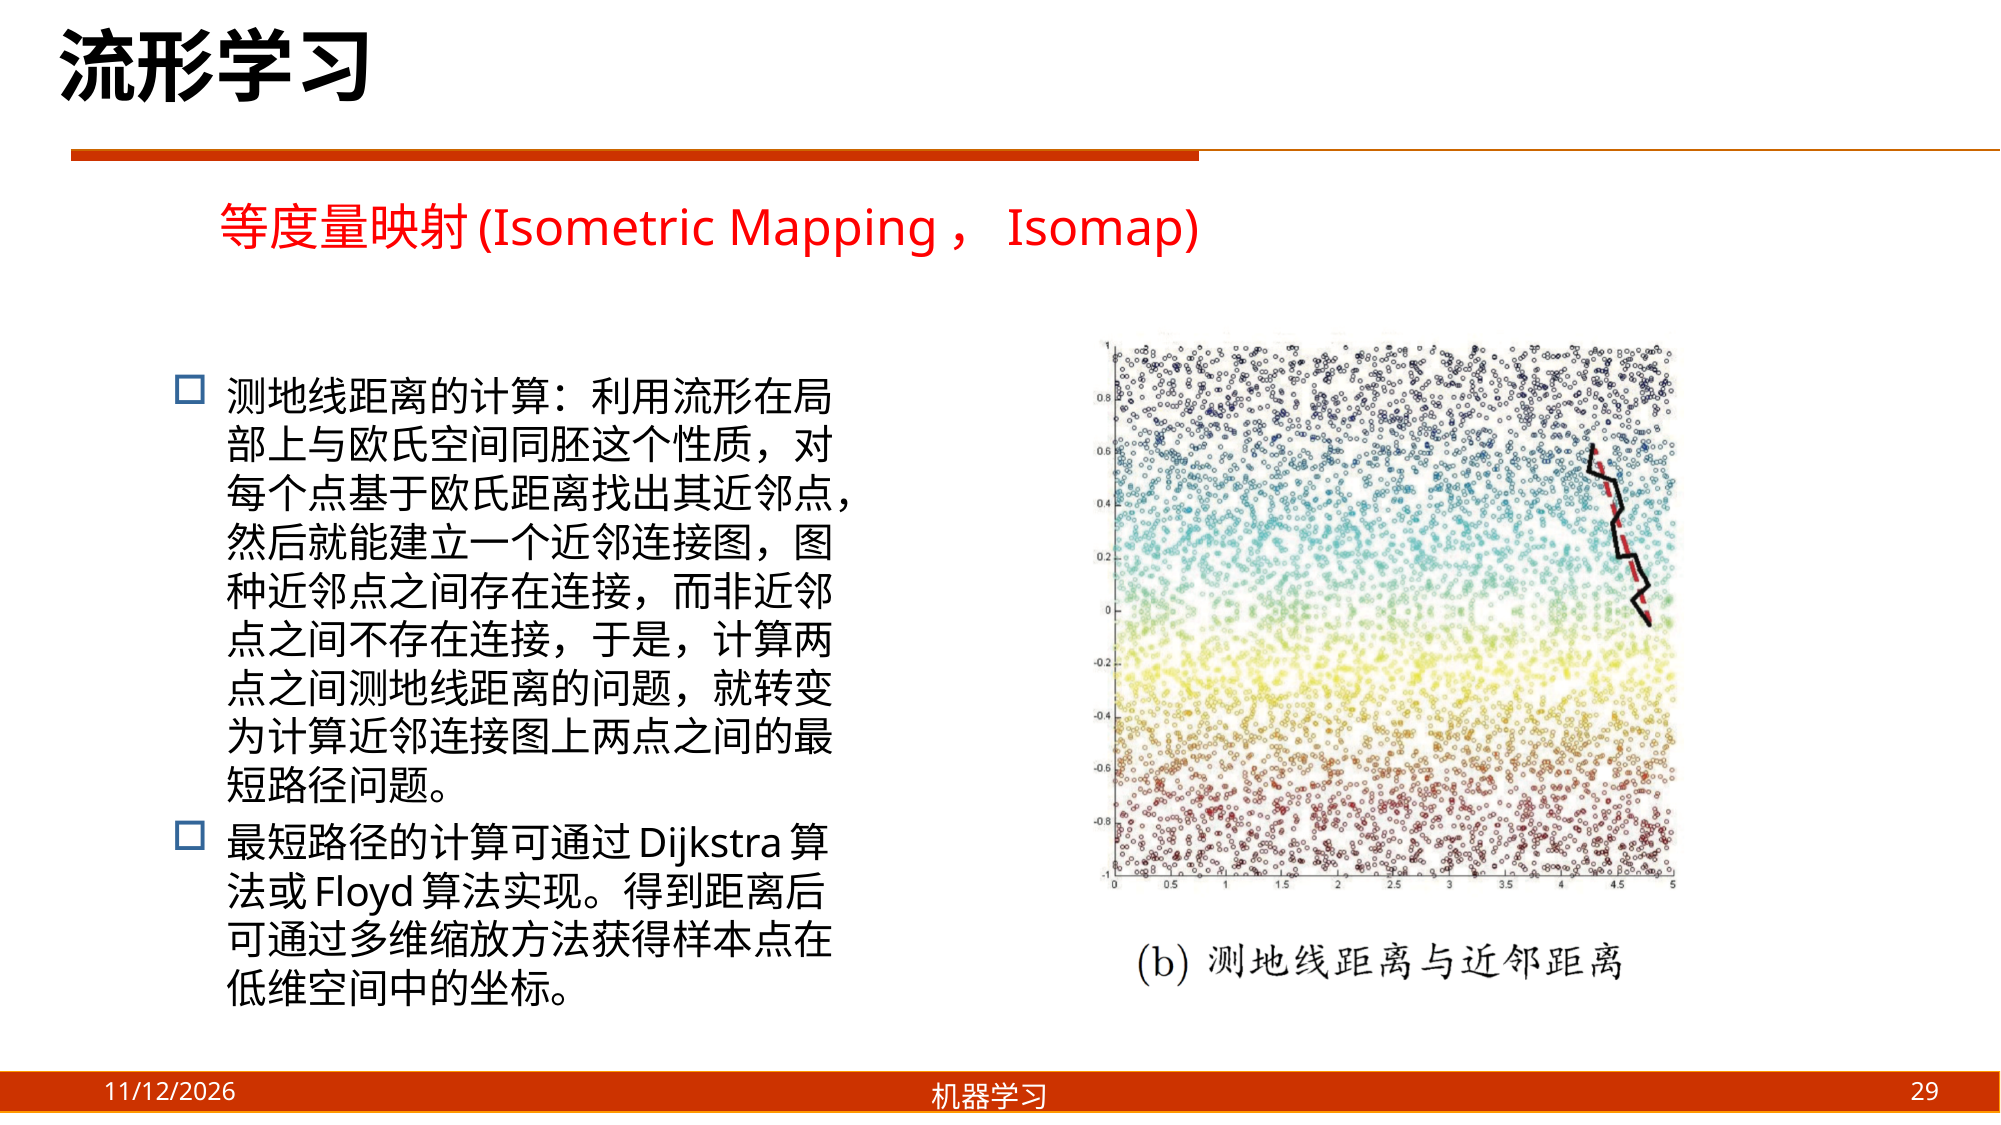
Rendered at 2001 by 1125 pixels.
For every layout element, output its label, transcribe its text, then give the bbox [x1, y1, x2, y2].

text_box 流形学习 [42, 8, 1223, 138]
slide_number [103, 1074, 538, 1115]
picture [1072, 325, 1701, 1005]
text_box 测地线距离的计算：利用流形在局部上与欧氏空间同胚这个性质，对每个点基于欧氏距离找出其近邻点，然后就能建立一个近邻连接图，图种近邻点之间存在连接，而非近邻点之间不存在连接，于是，计算两点之间测地线距离的问题，就转变为计算近邻连接图上两点之间的最短路径问题。 最短路径的计算可通过Dijkstra算法或Floyd算法实现。得到距离后可通过多维缩放方法获得样本点在低维空间中的坐标。 [140, 312, 881, 1026]
text_box 等度量映射(Isometric Mapping，Isomap) [204, 188, 1621, 264]
slide_number 29 [1505, 1074, 1940, 1113]
